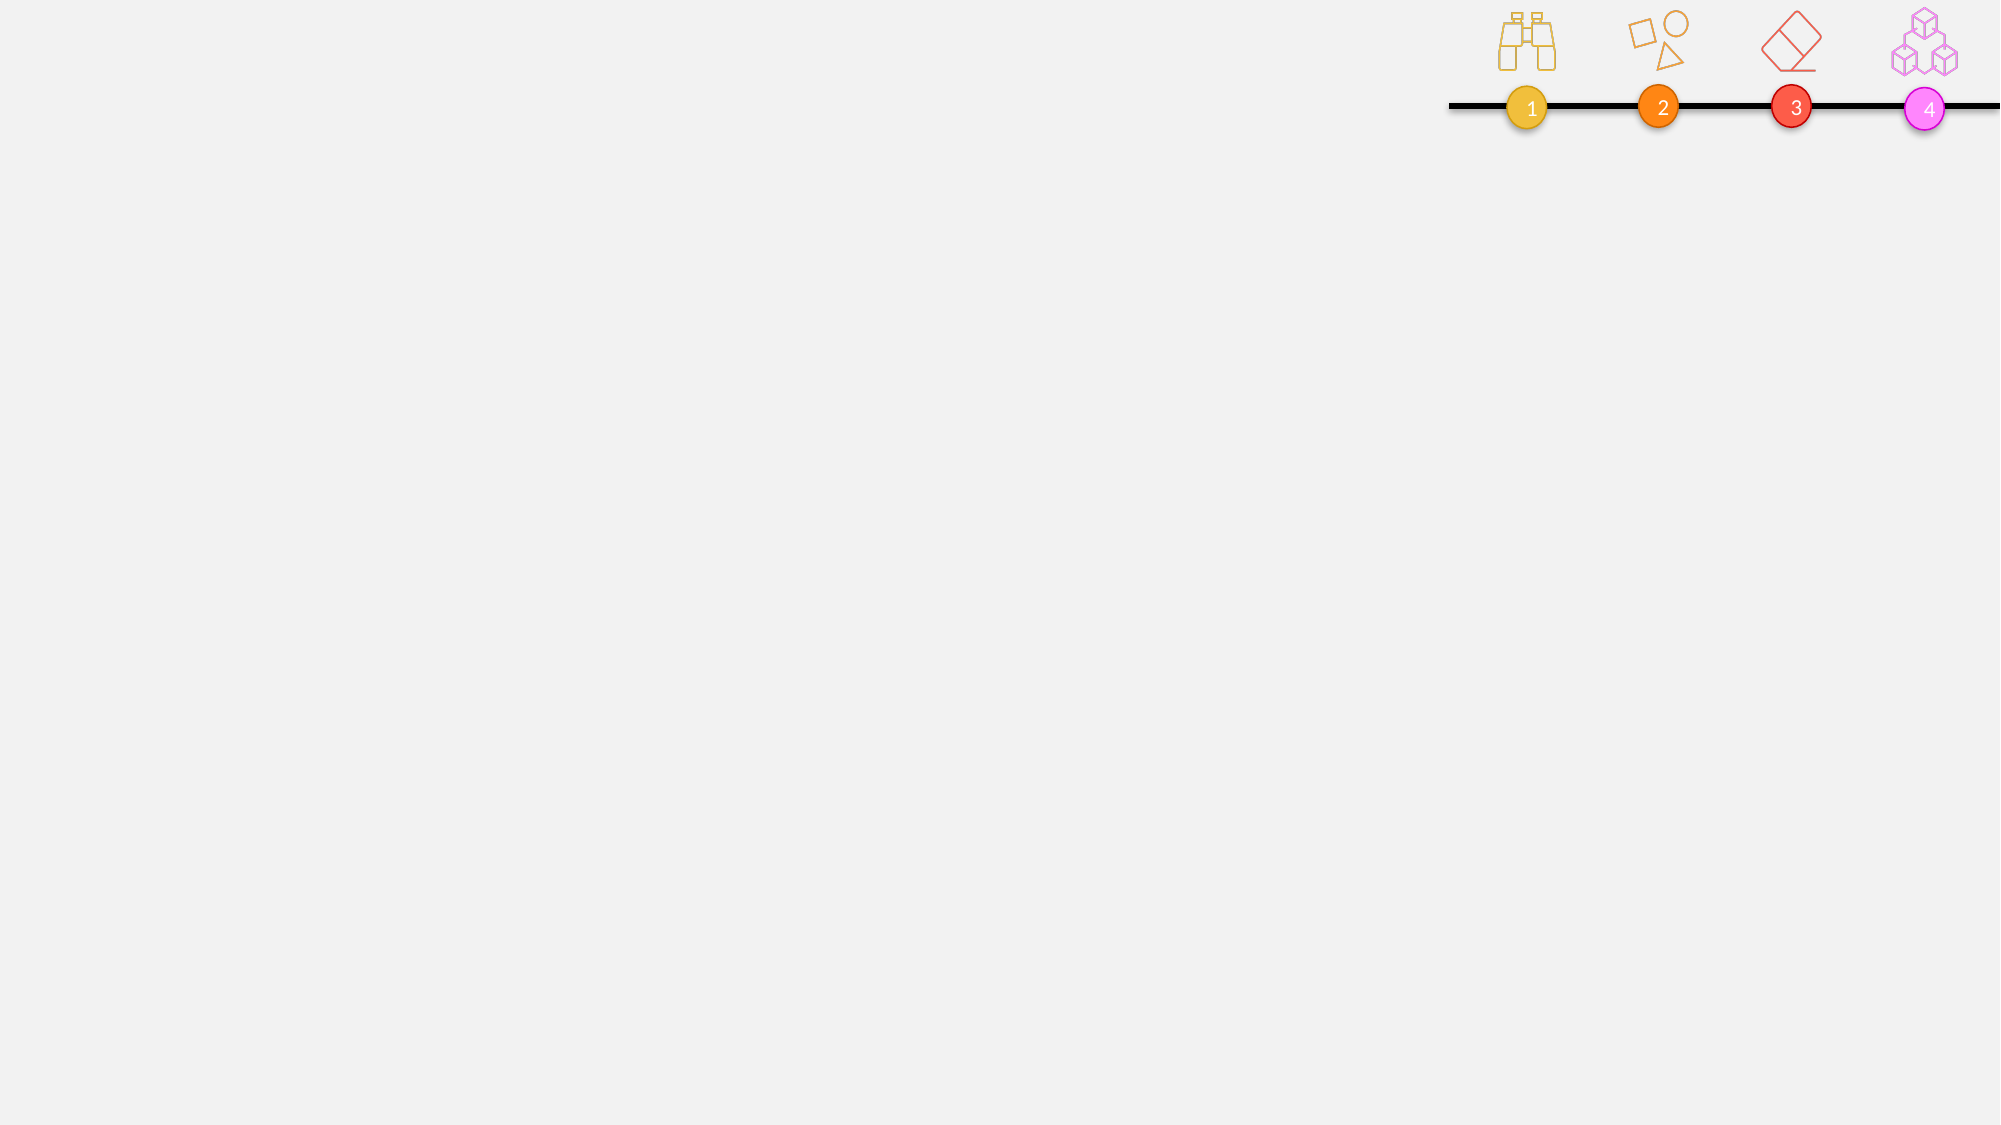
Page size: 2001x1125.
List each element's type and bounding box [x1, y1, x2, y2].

text_box [1448, 0, 2000, 131]
